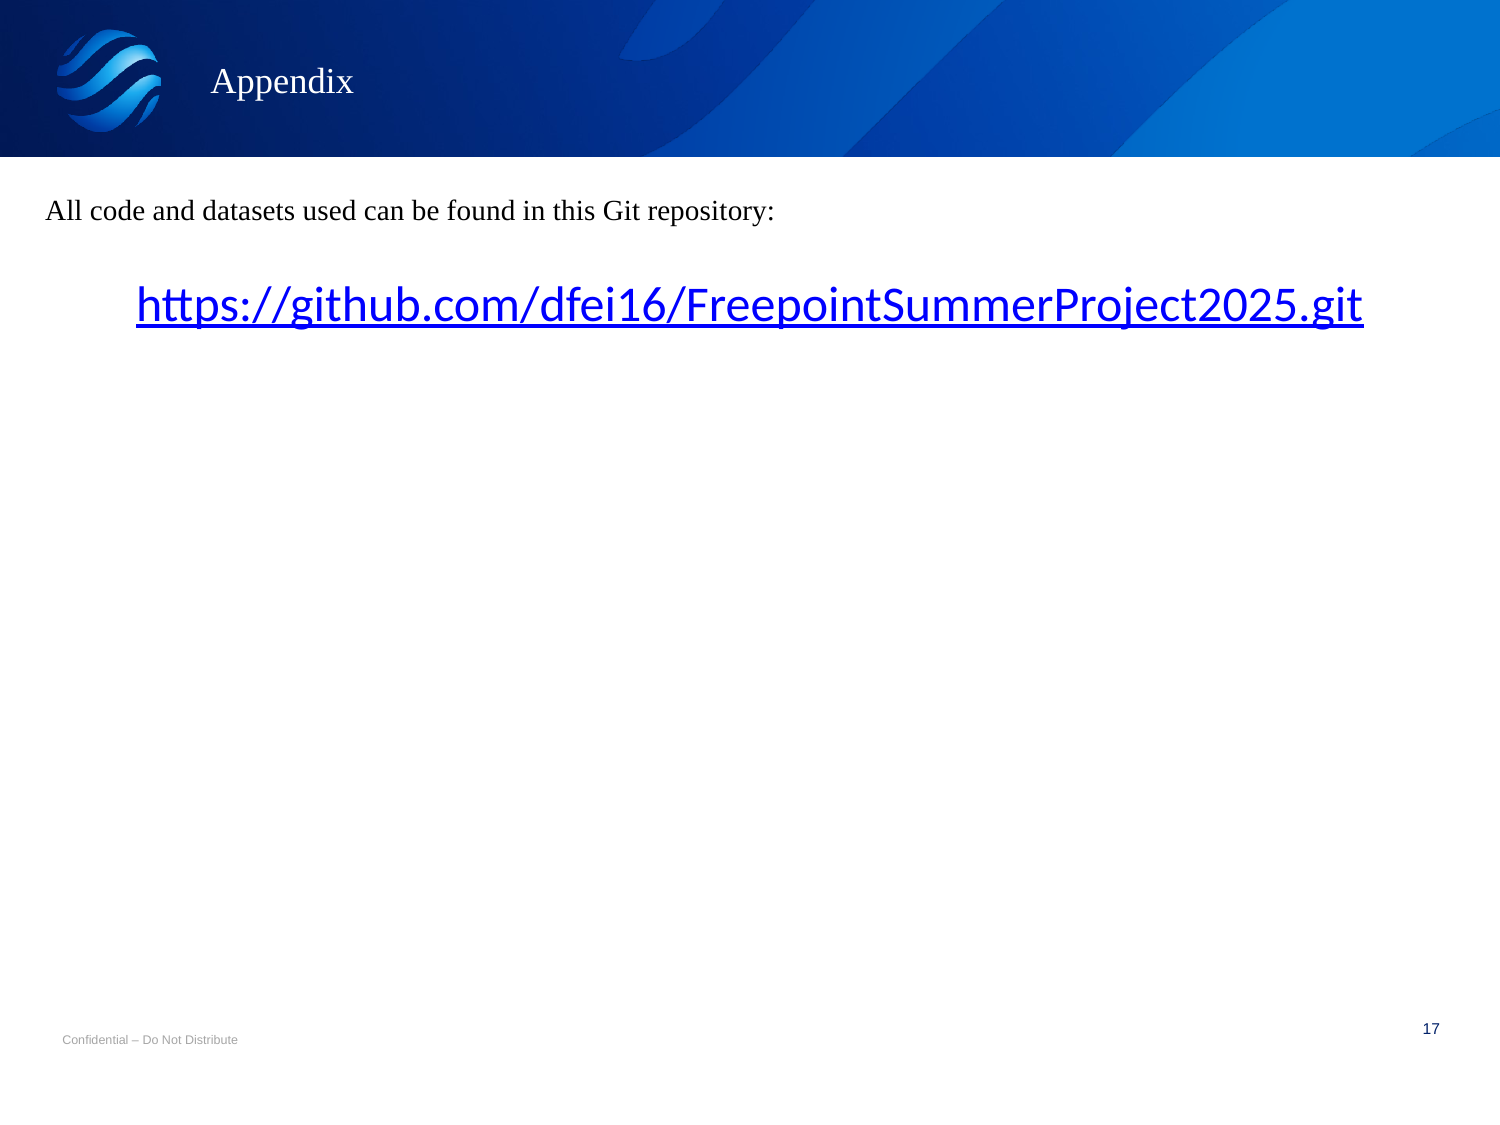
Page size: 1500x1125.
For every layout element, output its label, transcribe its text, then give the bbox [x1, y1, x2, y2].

title Appendix [195, 41, 1490, 122]
picture [0, 0, 1500, 157]
text_box All code and datasets used can be found in this Git repository: https://github.com/dfei16/FreepointSummerProject2025.git [30, 183, 1470, 489]
